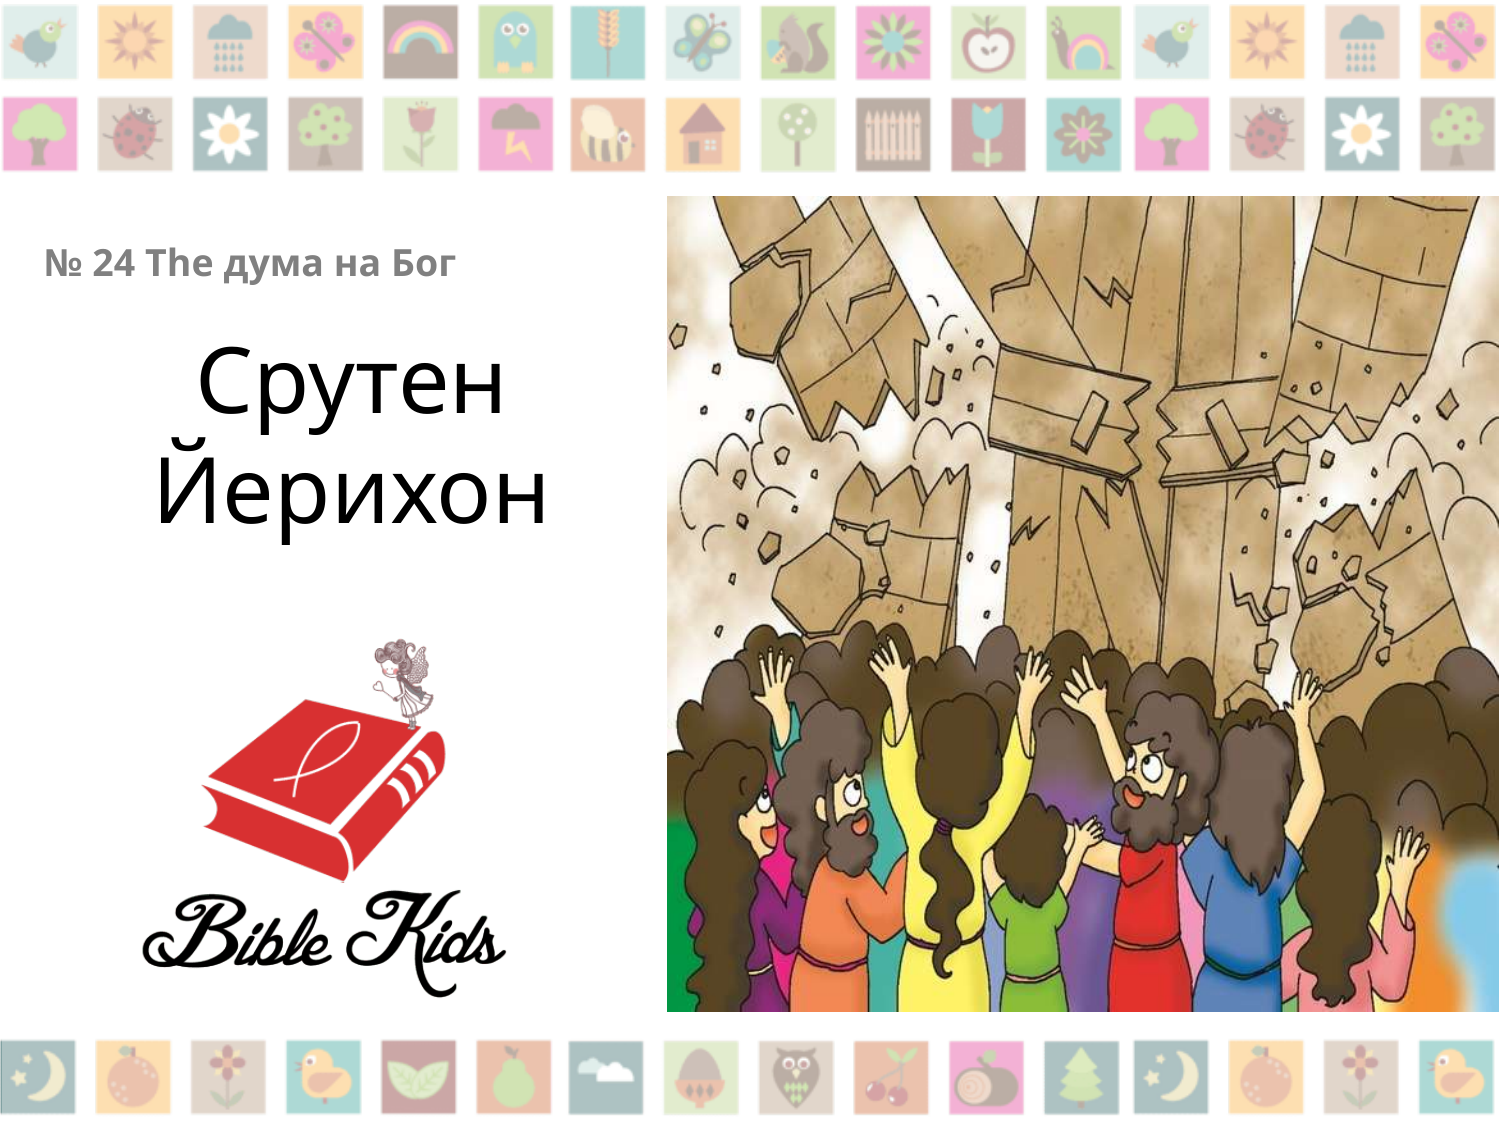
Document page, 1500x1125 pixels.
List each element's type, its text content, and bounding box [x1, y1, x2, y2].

picture [666, 195, 1499, 1012]
text_box Срутен Йерихон [29, 314, 661, 550]
picture [117, 600, 544, 1027]
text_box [0, 1028, 1500, 1118]
text_box № 24 The дума на Бог [29, 231, 526, 292]
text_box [0, 3, 1500, 181]
